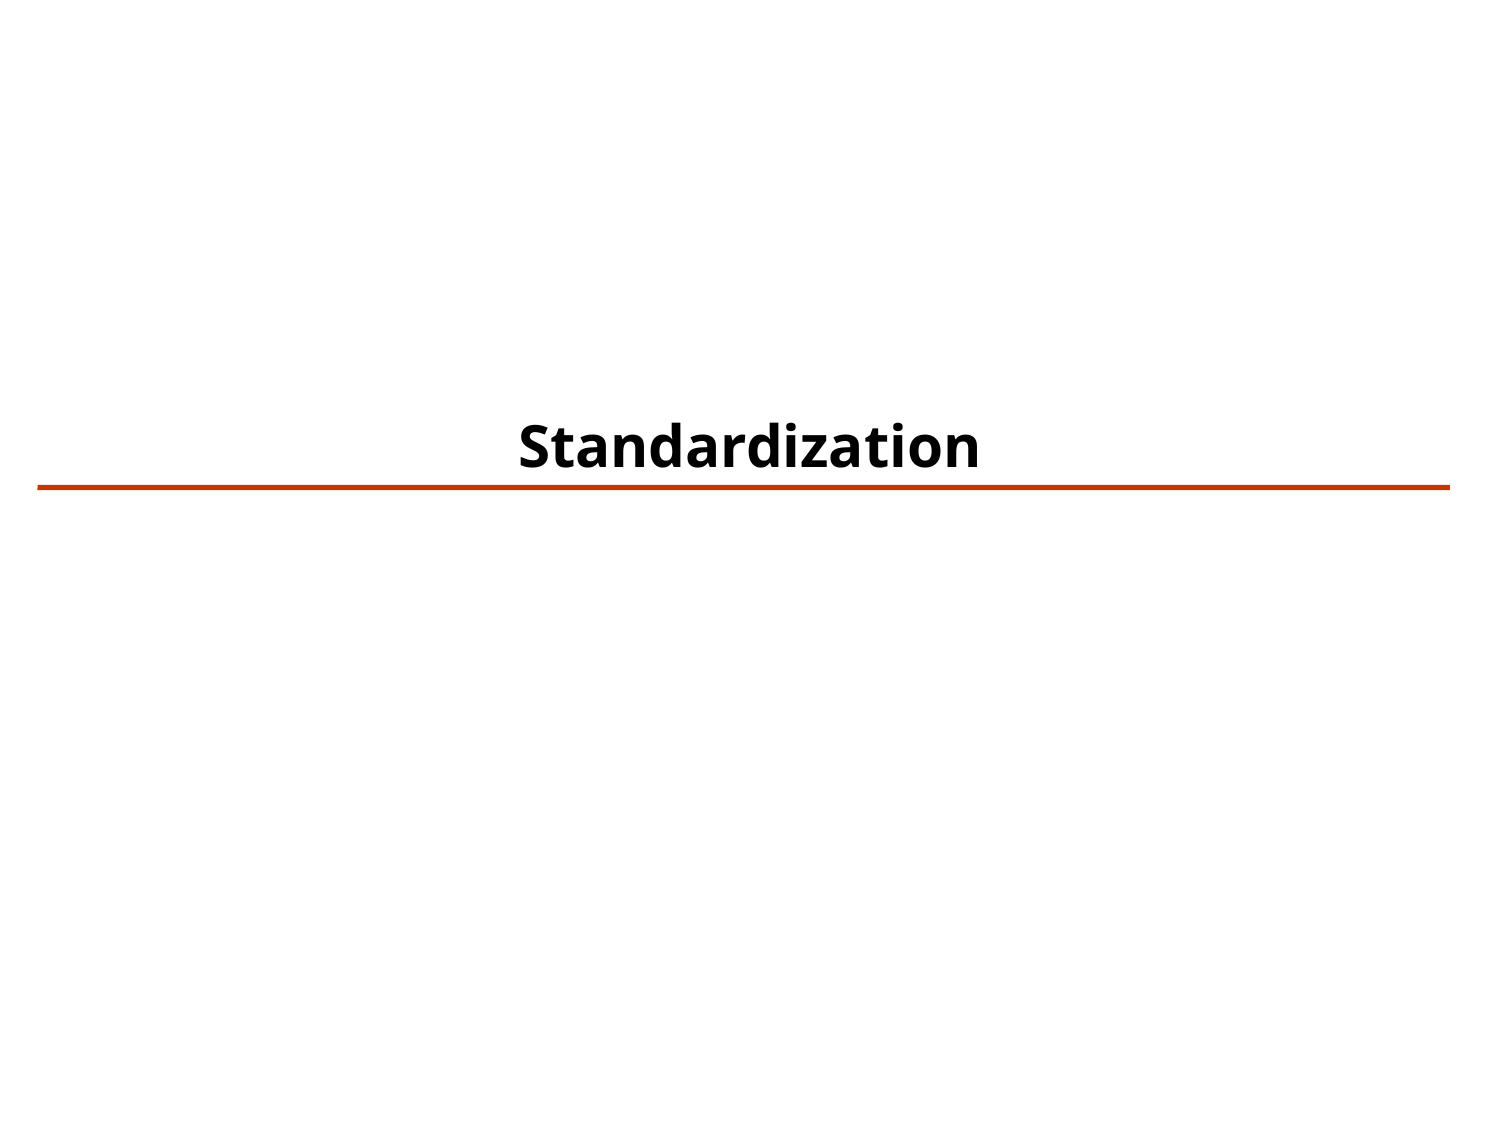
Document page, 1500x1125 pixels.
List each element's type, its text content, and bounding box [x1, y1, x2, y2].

title Standardization [112, 399, 1388, 487]
